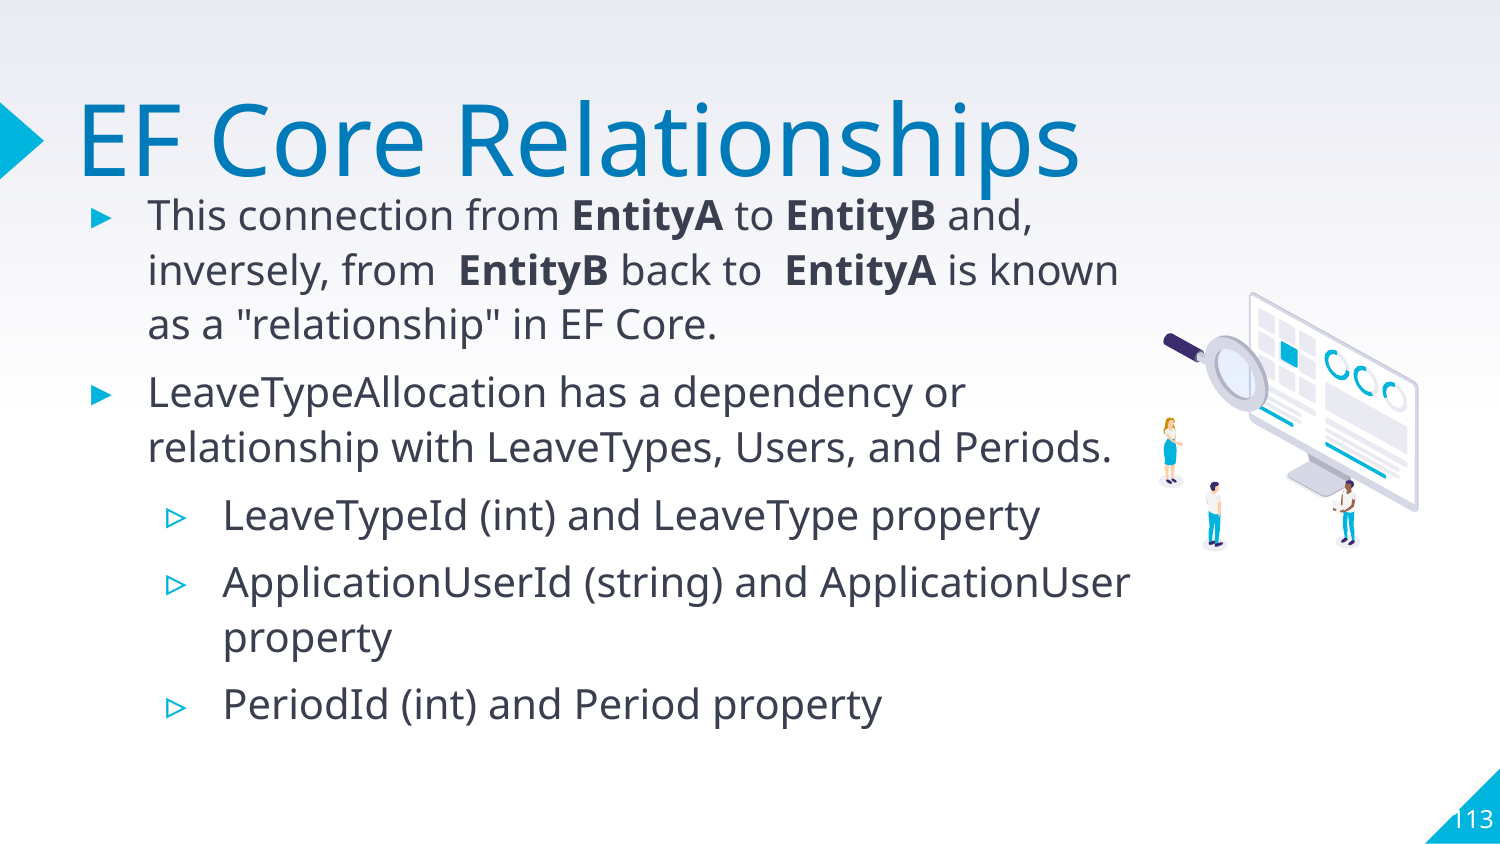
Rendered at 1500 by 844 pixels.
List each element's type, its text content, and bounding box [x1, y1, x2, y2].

list This connection from EntityA to EntityB and, inversely, from EntityB back to EntityA is known as a "relationship" in EF Core. LeaveTypeAllocation has a dependency or relationship with LeaveTypes, Users, and Periods. LeaveTypeId (int) and LeaveType property ApplicationUserId (string) and ApplicationUser property PeriodId (int) and Period property [72, 183, 1165, 742]
slide_number 113 [1418, 760, 1494, 838]
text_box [1158, 291, 1420, 552]
title EF Core Relationships [75, 99, 1155, 183]
